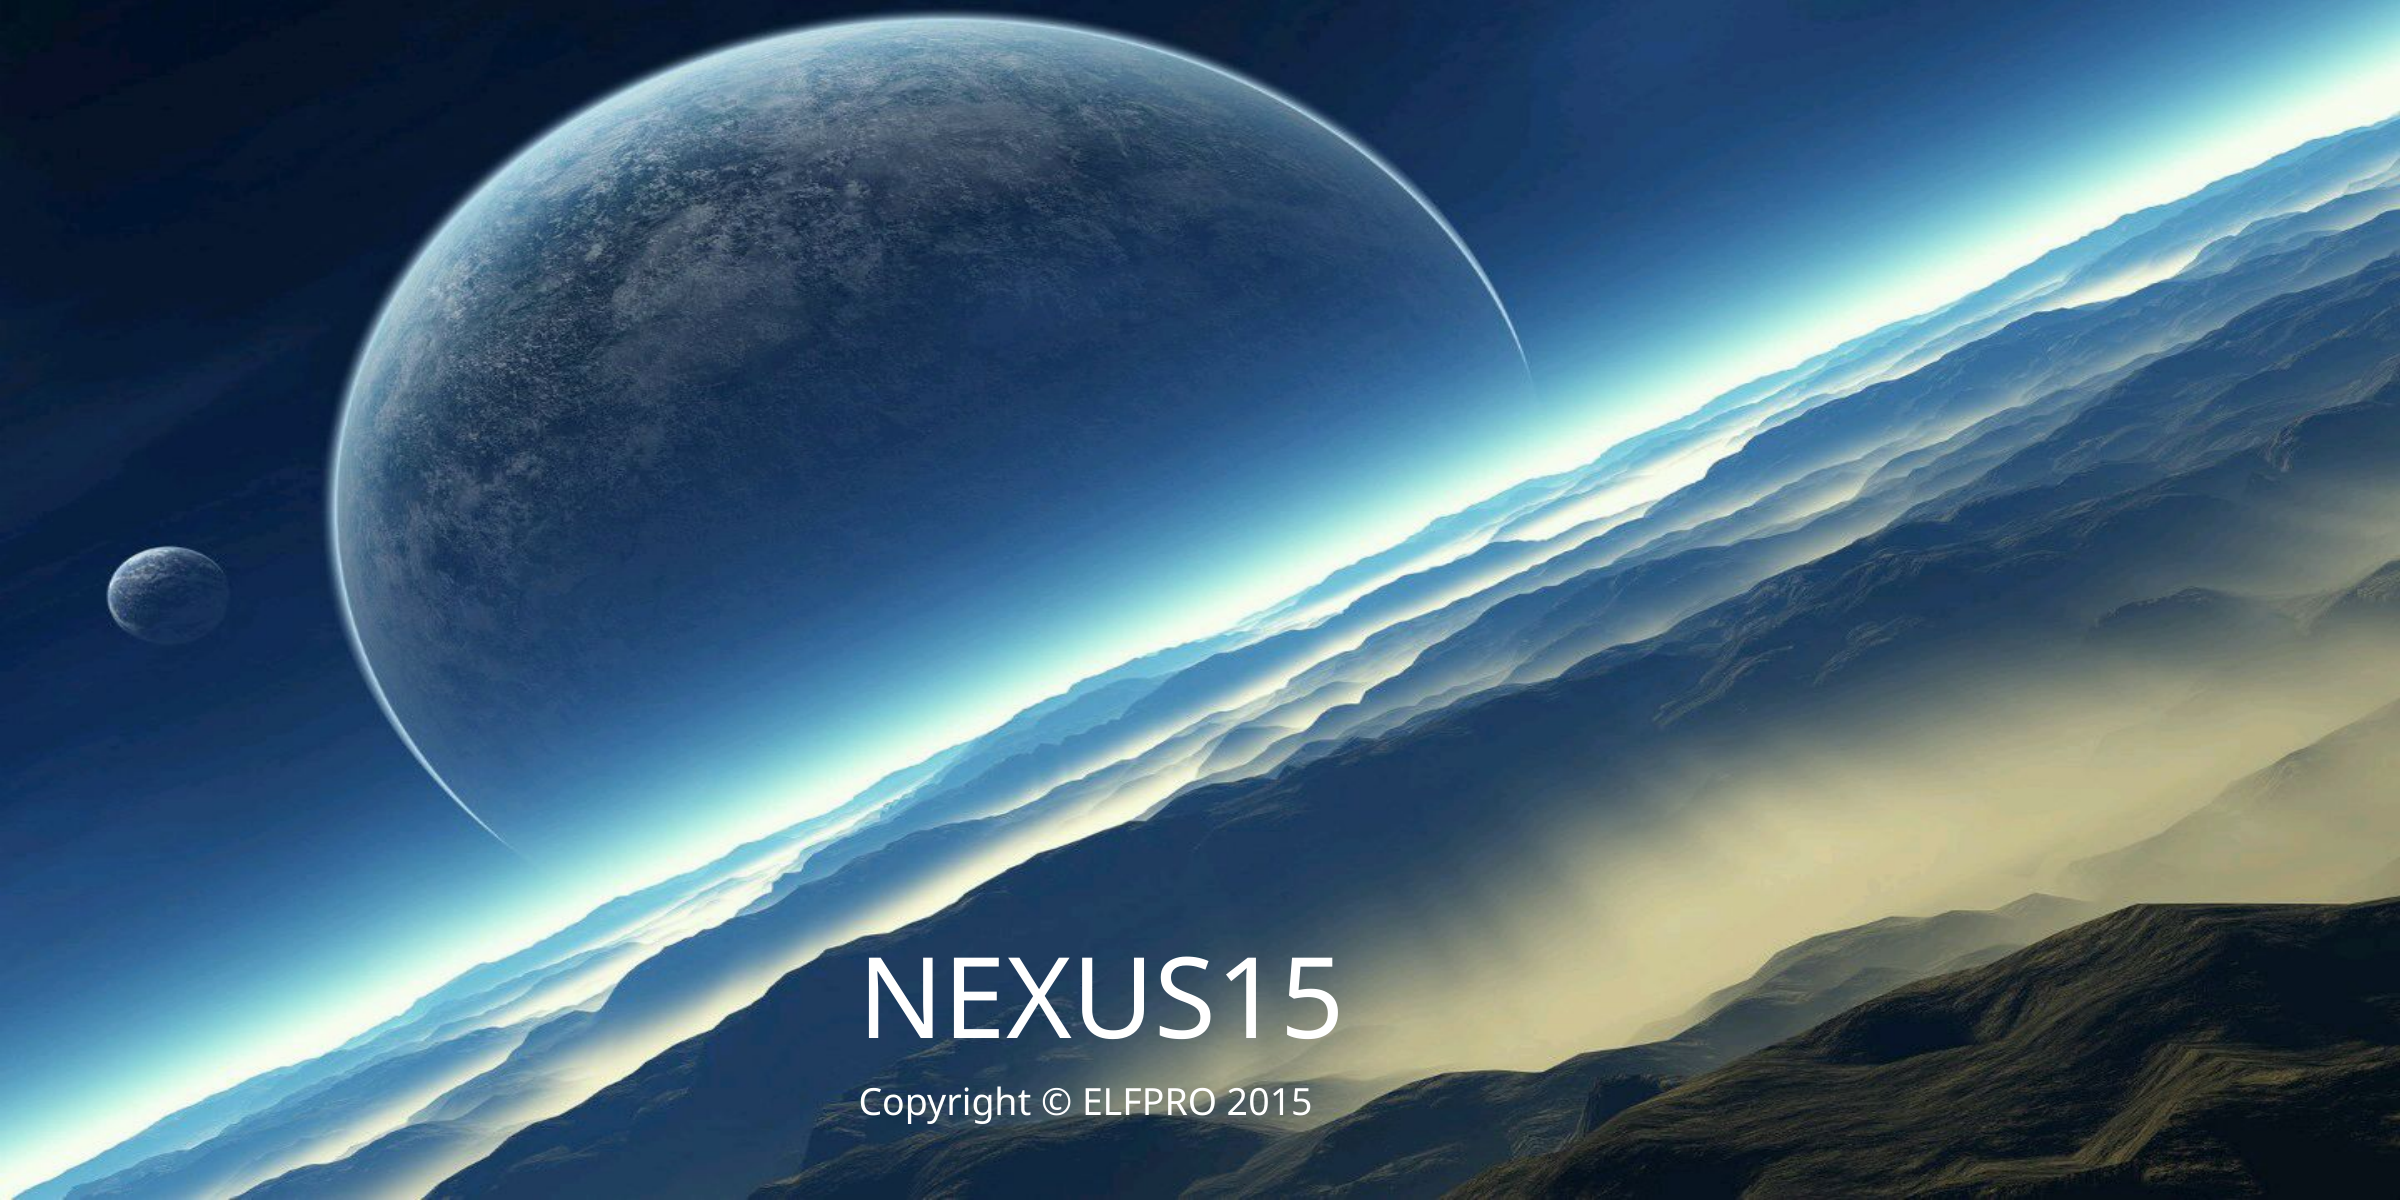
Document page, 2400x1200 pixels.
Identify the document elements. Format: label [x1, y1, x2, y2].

text_box [843, 918, 1557, 1131]
picture [0, 0, 2400, 1200]
